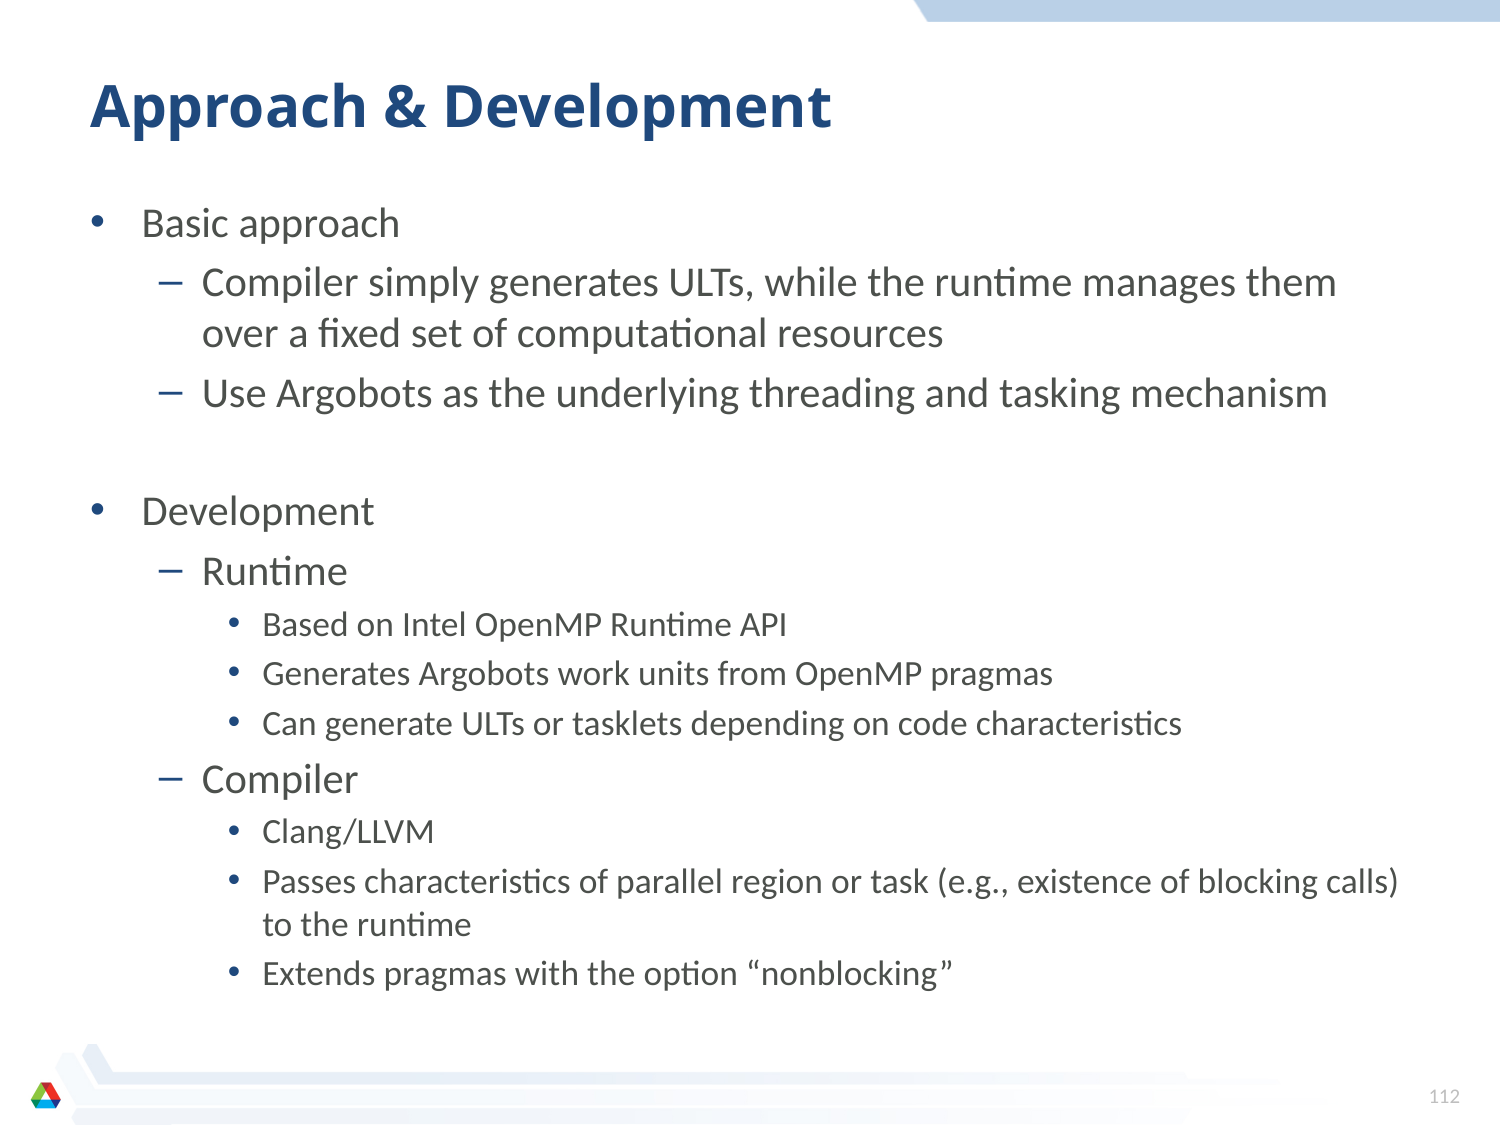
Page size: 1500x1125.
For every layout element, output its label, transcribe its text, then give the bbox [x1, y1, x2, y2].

picture [0, 1039, 1500, 1125]
title Approach & Development [75, 45, 1425, 163]
list Basic approach Compiler simply generates ULTs, while the runtime manages them over a fixed set of computational resources Use Argobots as the underlying threading and tasking mechanism Development Runtime Based on Intel OpenMP Runtime API Generates Argobots work units from OpenMP pragmas Can generate ULTs or tasklets depending on code characteristics Compiler Clang/LLVM Passes characteristics of parallel region or task (e.g., existence of blocking calls) to the runtime Extends pragmas with the option “nonblocking” [75, 187, 1425, 1005]
slide_number 112 [1125, 1065, 1475, 1125]
picture [0, 0, 1500, 22]
